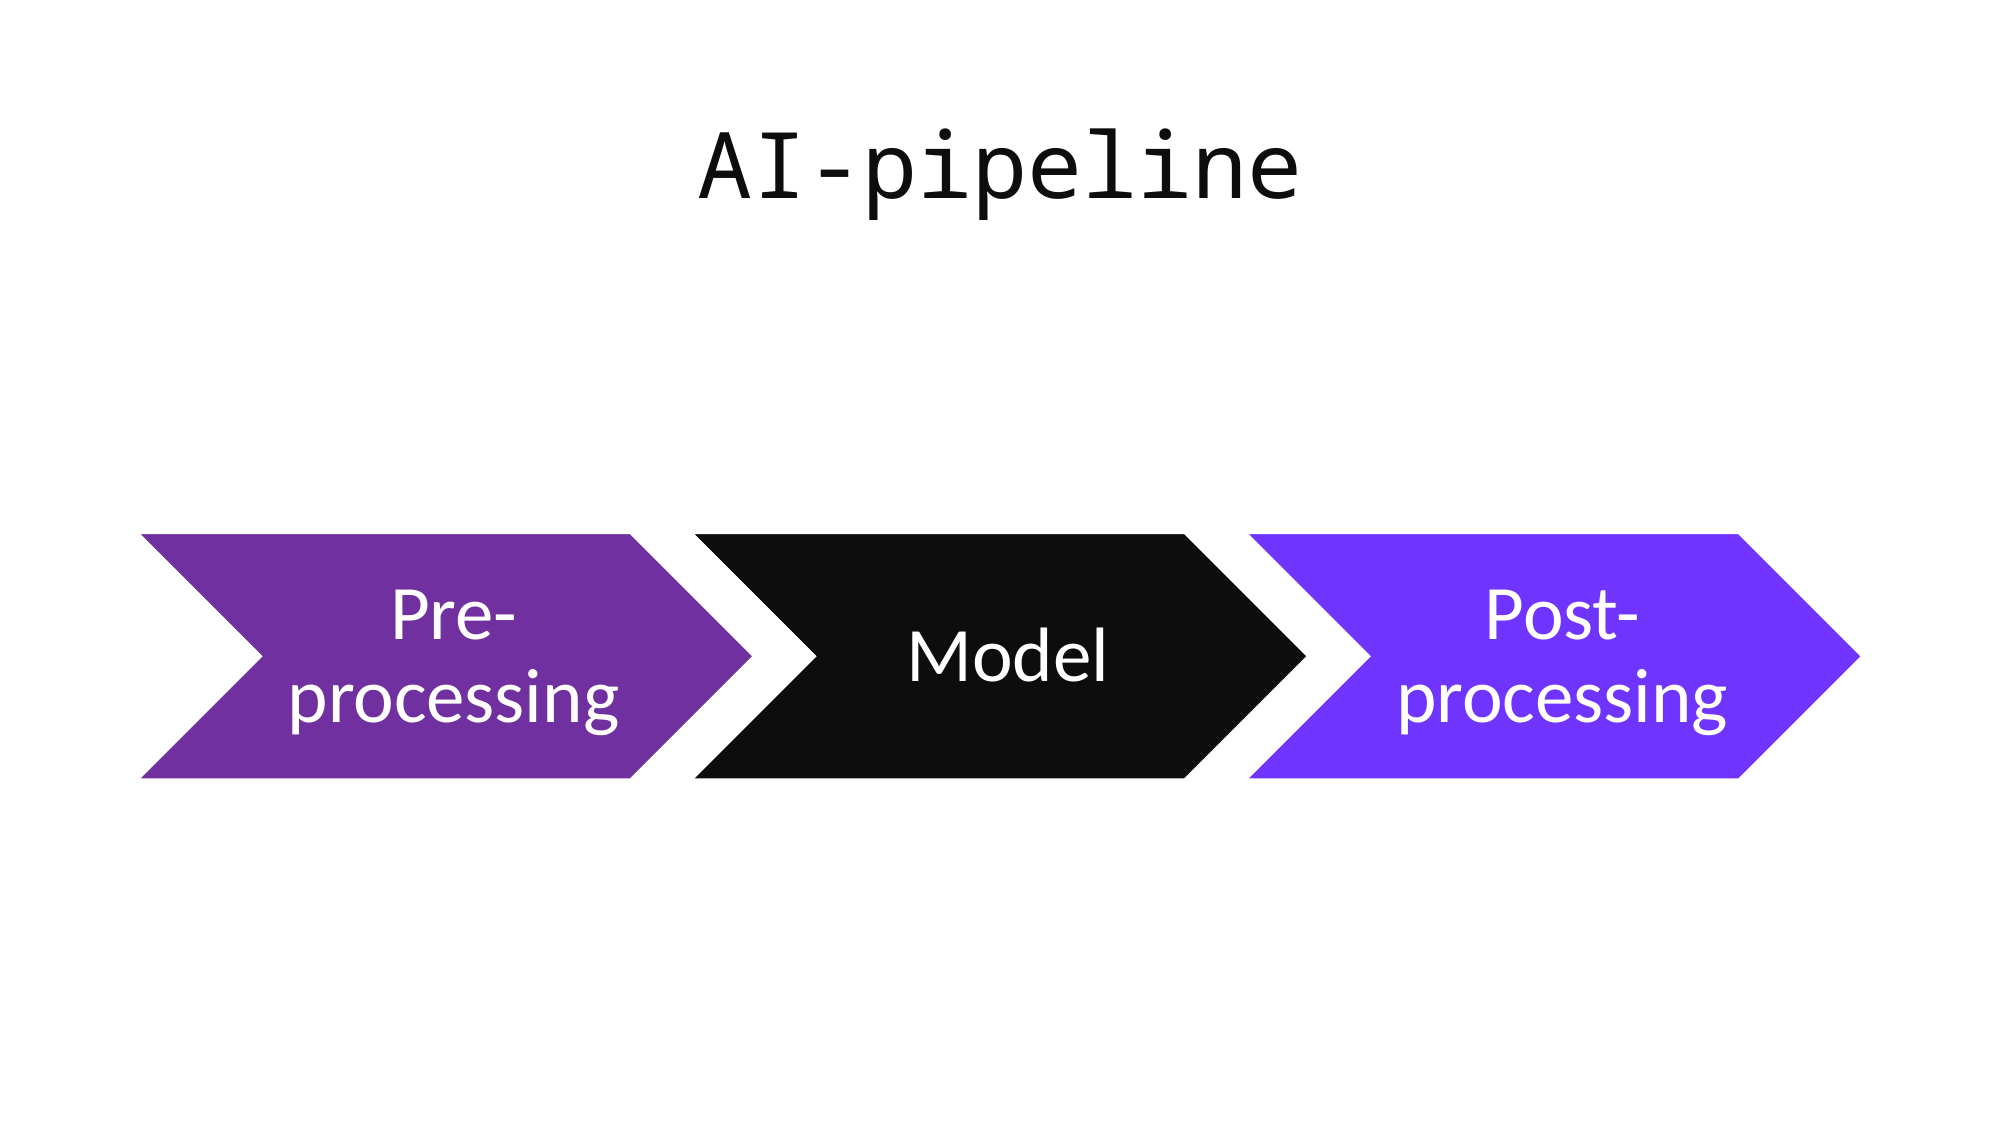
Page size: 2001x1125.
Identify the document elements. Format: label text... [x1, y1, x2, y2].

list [137, 299, 1863, 1014]
title AI-pipeline [137, 59, 1863, 278]
